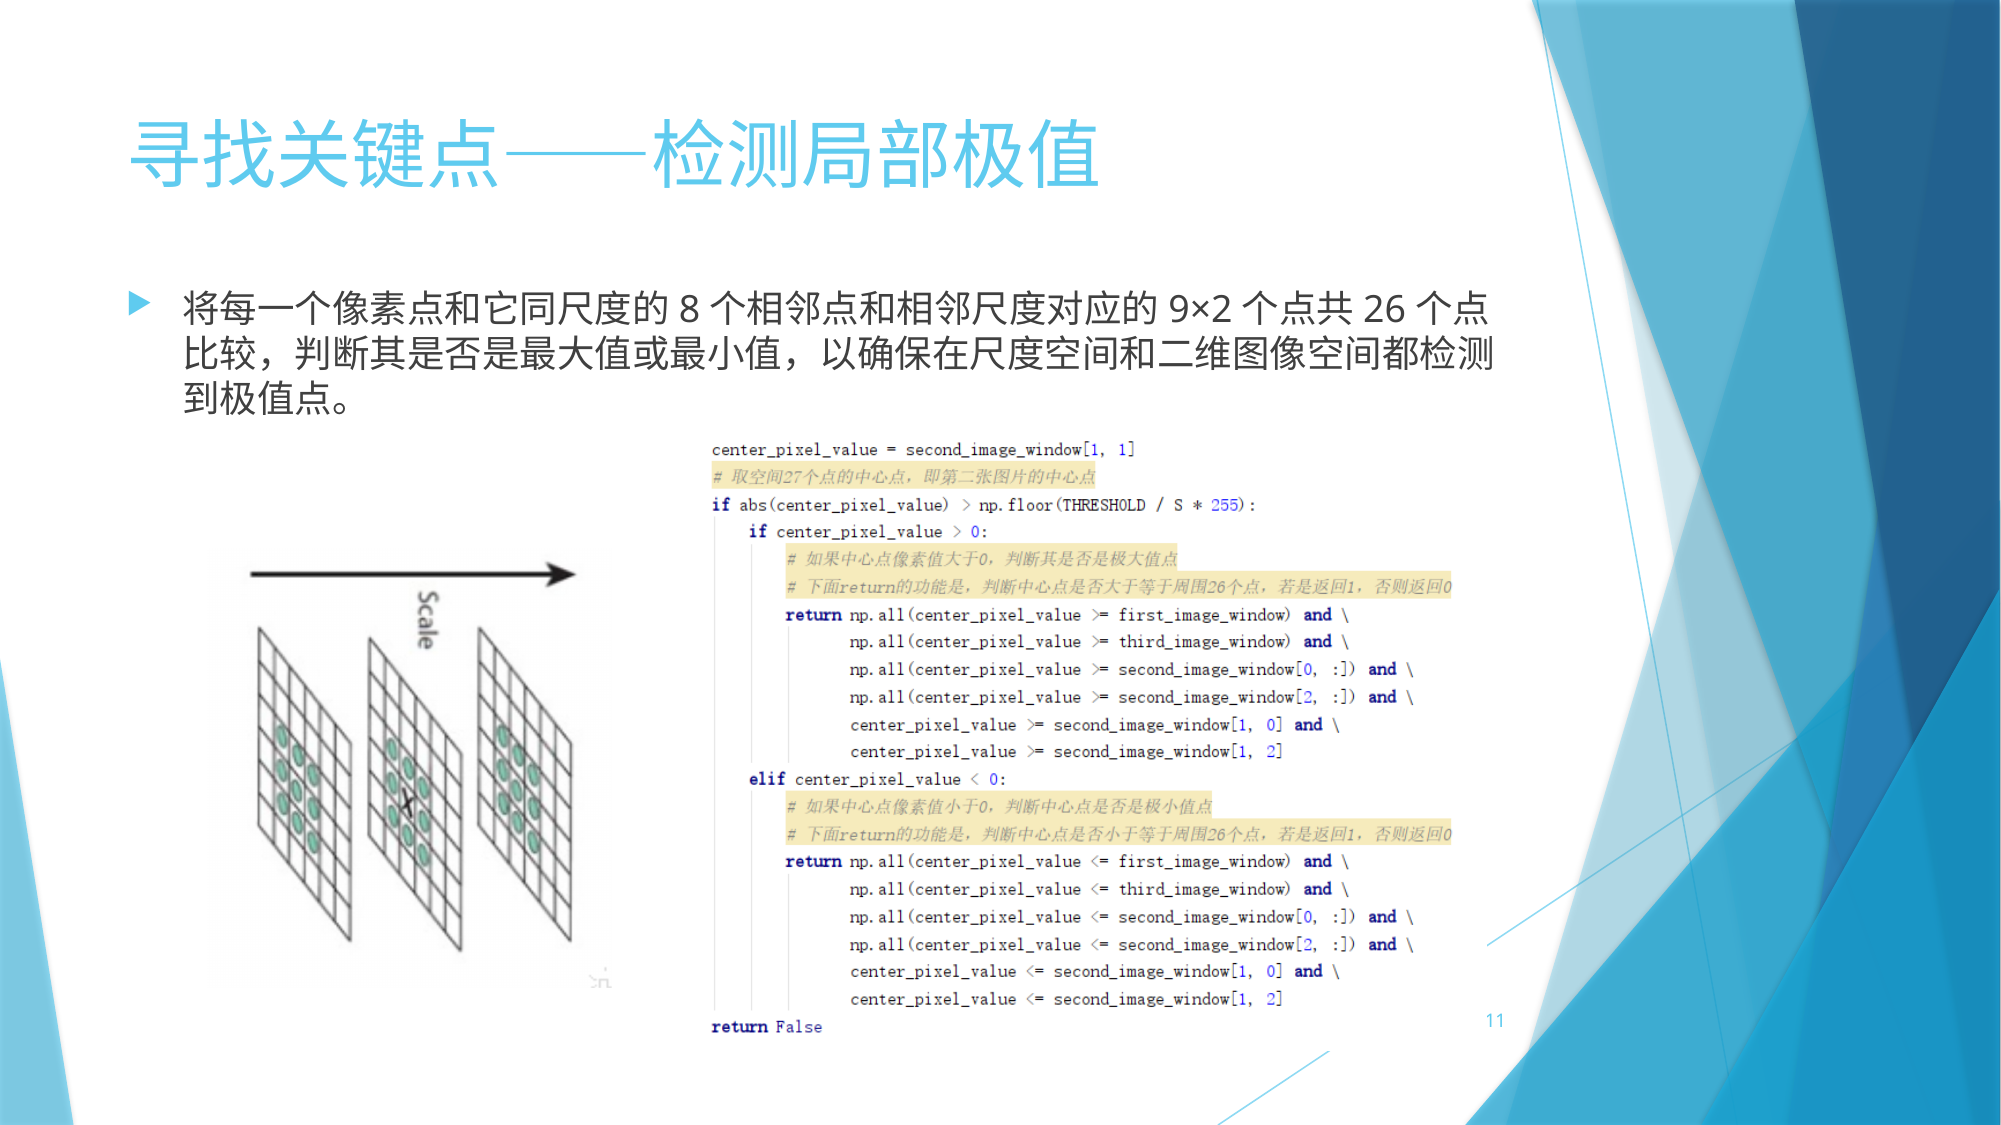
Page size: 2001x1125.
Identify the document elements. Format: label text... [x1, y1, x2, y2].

picture [189, 549, 630, 987]
slide_number 11 [1493, 991, 1522, 1051]
list 将每一个像素点和它同尺度的8个相邻点和相邻尺度对应的9×2个点共26个点比较，判断其是否是最大值或最小值，以确保在尺度空间和二维图像空间都检测到极值点。 [111, 277, 1522, 914]
picture [690, 424, 1488, 1052]
title 寻找关键点——检测局部极值 [111, 99, 1522, 277]
